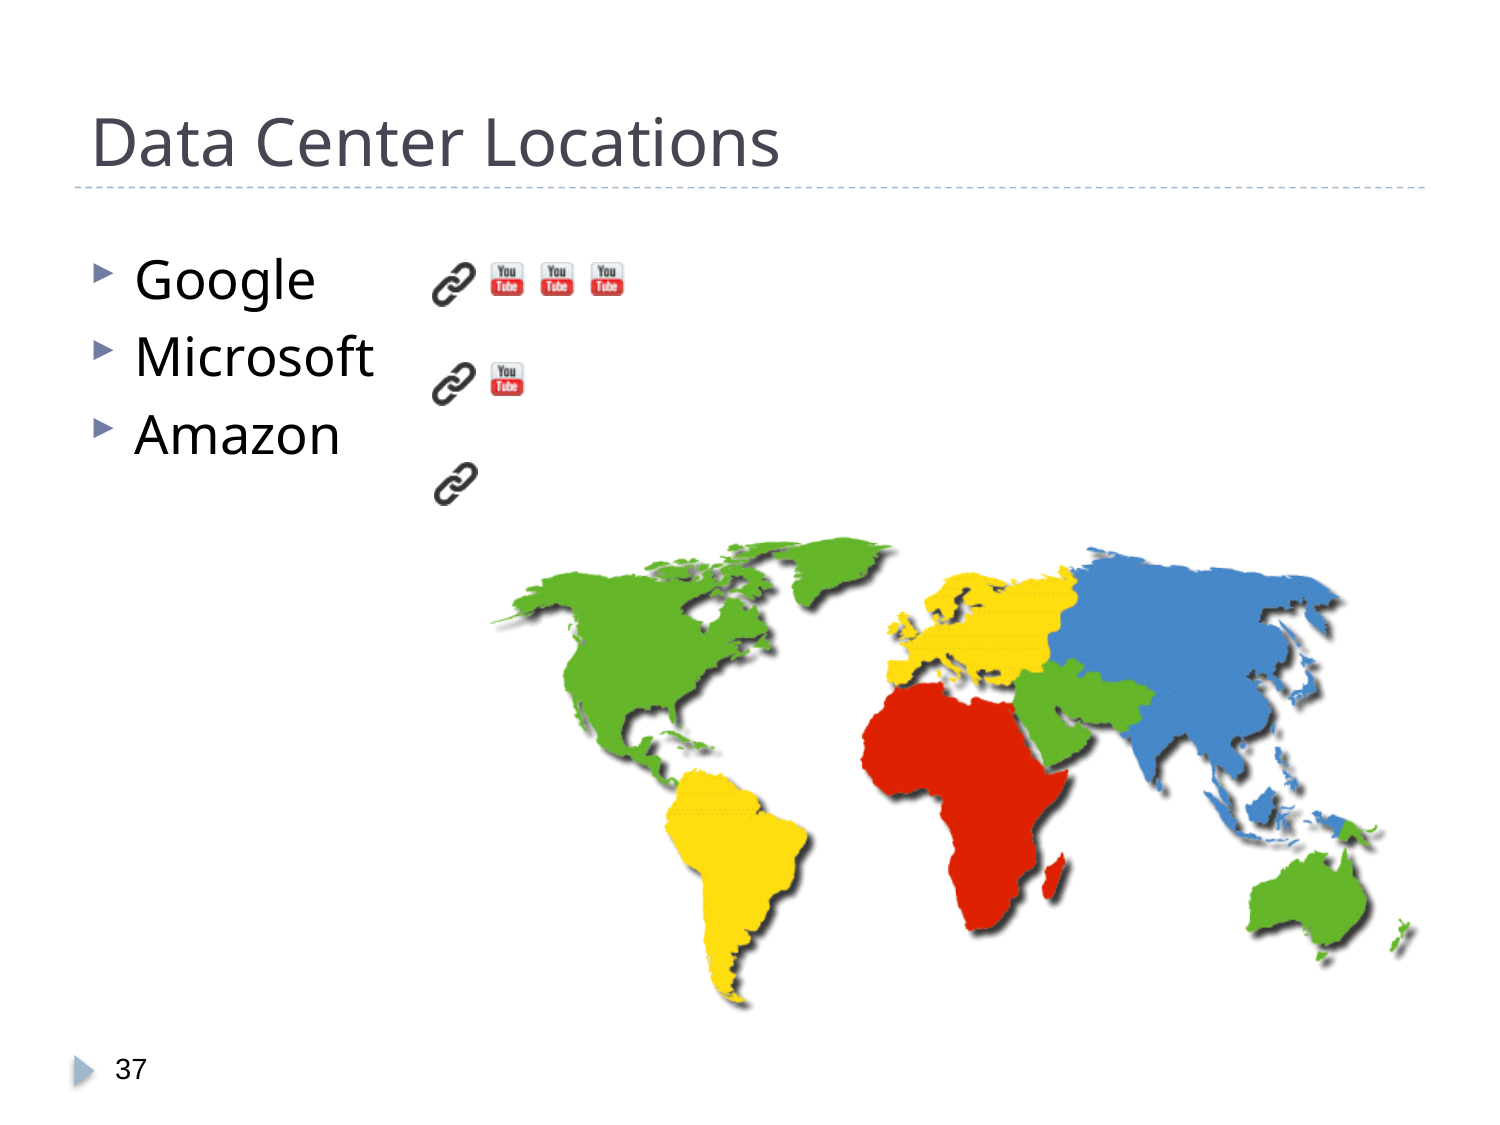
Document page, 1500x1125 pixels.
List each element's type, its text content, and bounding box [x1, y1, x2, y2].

picture [490, 362, 526, 396]
picture [479, 532, 1426, 1026]
picture [490, 262, 526, 297]
title Data Center Locations [75, 24, 1425, 188]
picture [431, 262, 476, 307]
slide_number 36 [100, 1042, 426, 1103]
picture [431, 362, 476, 406]
picture [433, 462, 478, 506]
picture [590, 262, 626, 296]
picture [540, 262, 576, 296]
list Google Microsoft Amazon [75, 237, 1425, 1025]
